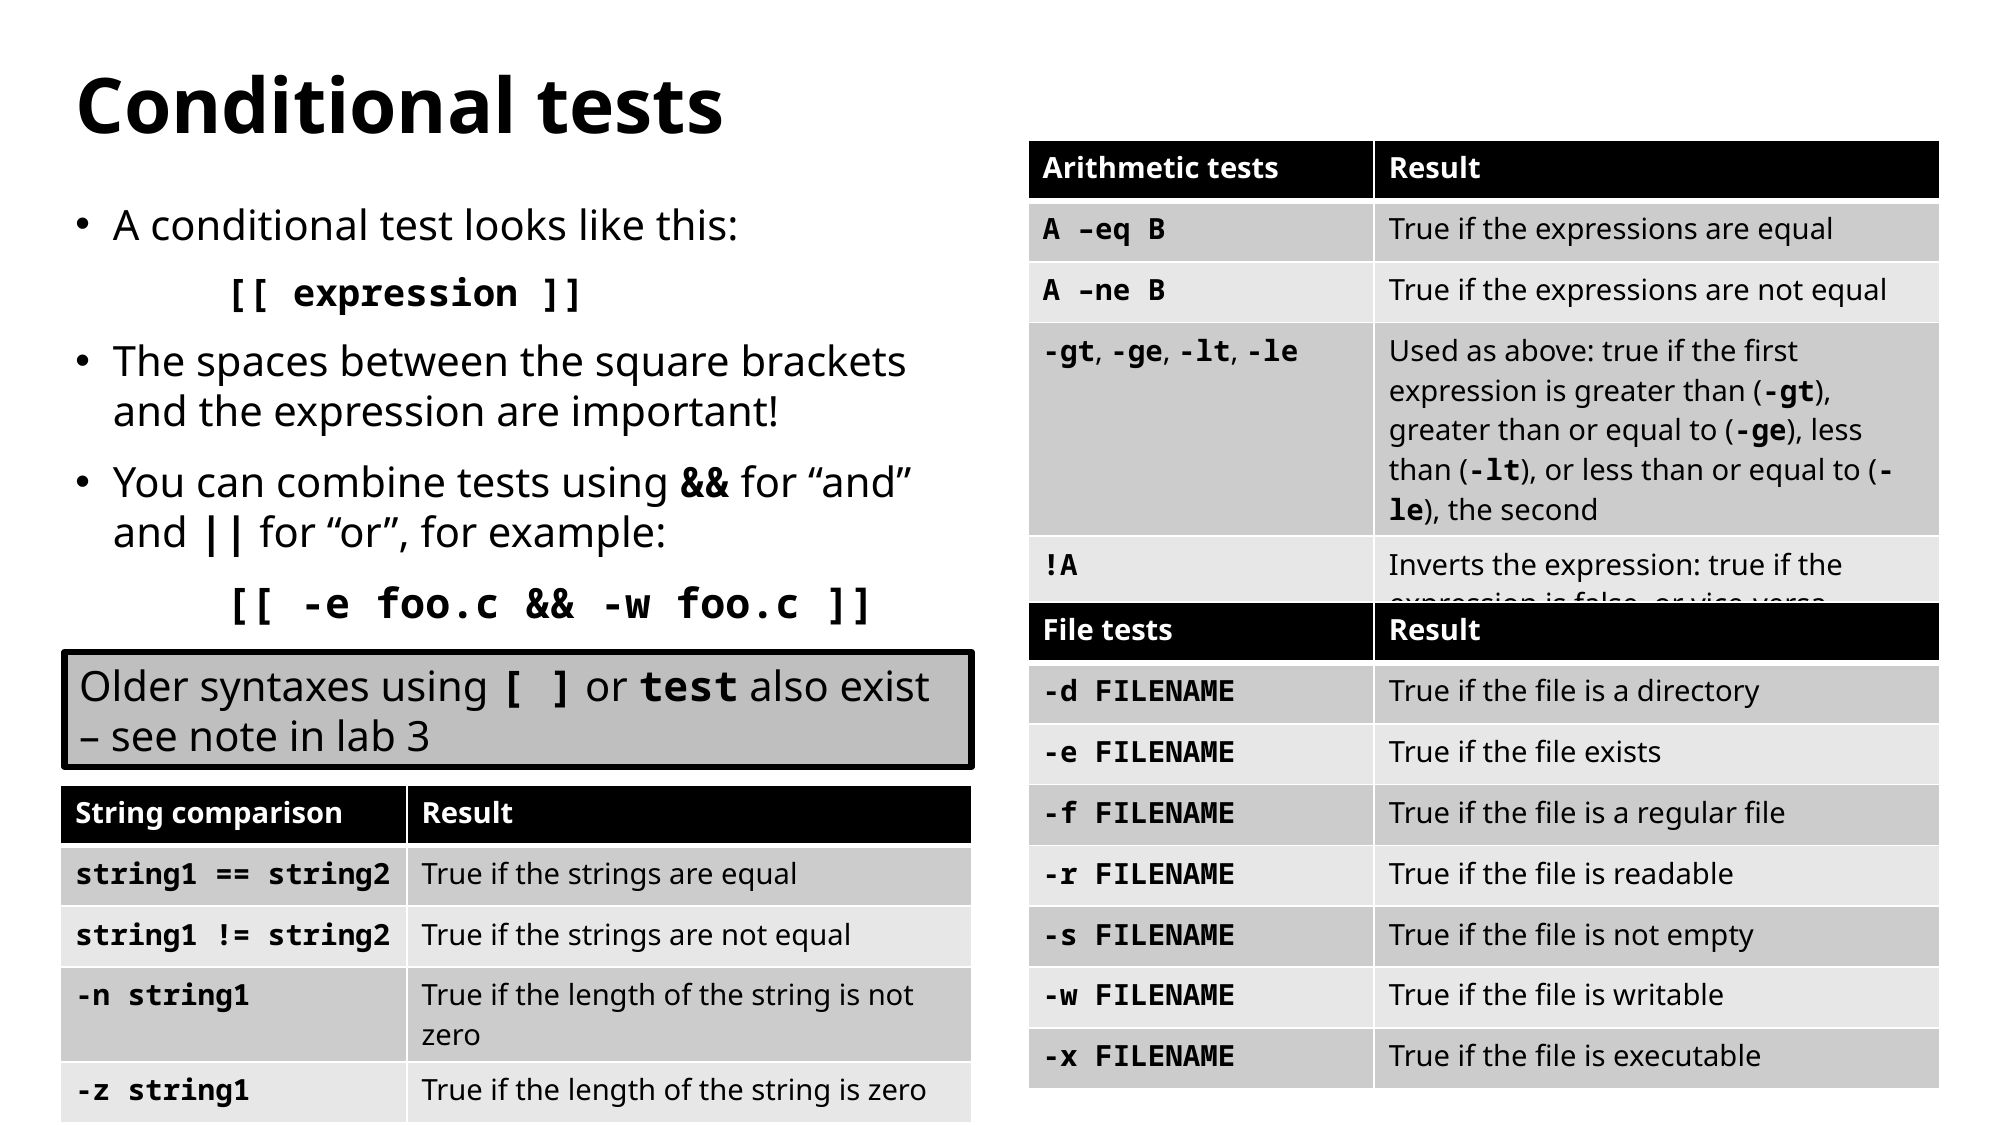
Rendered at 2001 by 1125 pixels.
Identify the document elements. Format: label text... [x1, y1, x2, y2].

table_header Result [1375, 141, 1939, 198]
table_cell -x FILENAME [1029, 1029, 1373, 1088]
table_cell True if the file is readable [1375, 846, 1939, 905]
table_header String comparison [61, 786, 406, 843]
table_cell True if the file is a regular file [1375, 785, 1939, 845]
table_cell A –eq B [1029, 204, 1373, 261]
table_cell True if the strings are equal [408, 848, 971, 905]
table_cell string1 != string2 [61, 907, 406, 966]
table_cell True if the length of the string is not zero [408, 968, 971, 1061]
table_cell -gt, -ge, -lt, -le [1029, 323, 1373, 535]
table_cell -r FILENAME [1029, 846, 1373, 905]
table_cell True if the strings are not equal [408, 907, 971, 966]
table_cell Used as above: true if the first expression is greater than (-gt), greater than or equal to (-ge), less than (-lt), or less than or equal to (-le), the second [1375, 323, 1939, 535]
table_header Result [408, 786, 971, 843]
table_cell True if the file is writable [1375, 968, 1939, 1027]
table_cell True if the file is not empty [1375, 907, 1939, 966]
table_cell True if the expressions are not equal [1375, 263, 1939, 322]
table_cell -f FILENAME [1029, 785, 1373, 845]
list A conditional test looks like this: [[ expression ]] The spaces between the square brackets and the expression are important! You can combine tests using && for “and” and || for “or”, for example: [[ -e foo.c && -w foo.c ]] [60, 191, 972, 752]
table_cell -d FILENAME [1029, 666, 1373, 723]
title Conditional tests [60, 59, 1786, 158]
table_cell !A [1029, 537, 1373, 601]
table_cell A –ne B [1029, 263, 1373, 322]
table_cell True if the expressions are equal [1375, 204, 1939, 261]
table_cell True if the length of the string is zero [408, 1063, 971, 1122]
table_cell string1 == string2 [61, 848, 406, 905]
table_cell True if the file is a directory [1375, 666, 1939, 723]
table_header File tests [1029, 603, 1373, 660]
table_cell -w FILENAME [1029, 968, 1373, 1027]
table_header Result [1375, 603, 1939, 660]
table_cell True if the file is executable [1375, 1029, 1939, 1088]
table_cell -e FILENAME [1029, 725, 1373, 784]
table_cell -n string1 [61, 968, 406, 1061]
table_cell True if the file exists [1375, 725, 1939, 784]
table_cell Inverts the expression: true if the expression is false, or vice-versa [1375, 537, 1939, 601]
text_box Older syntaxes using [ ] or test also exist – see note in lab 3 [64, 651, 972, 767]
table_cell -z string1 [61, 1063, 406, 1122]
table_header Arithmetic tests [1029, 141, 1373, 198]
table_cell -s FILENAME [1029, 907, 1373, 966]
